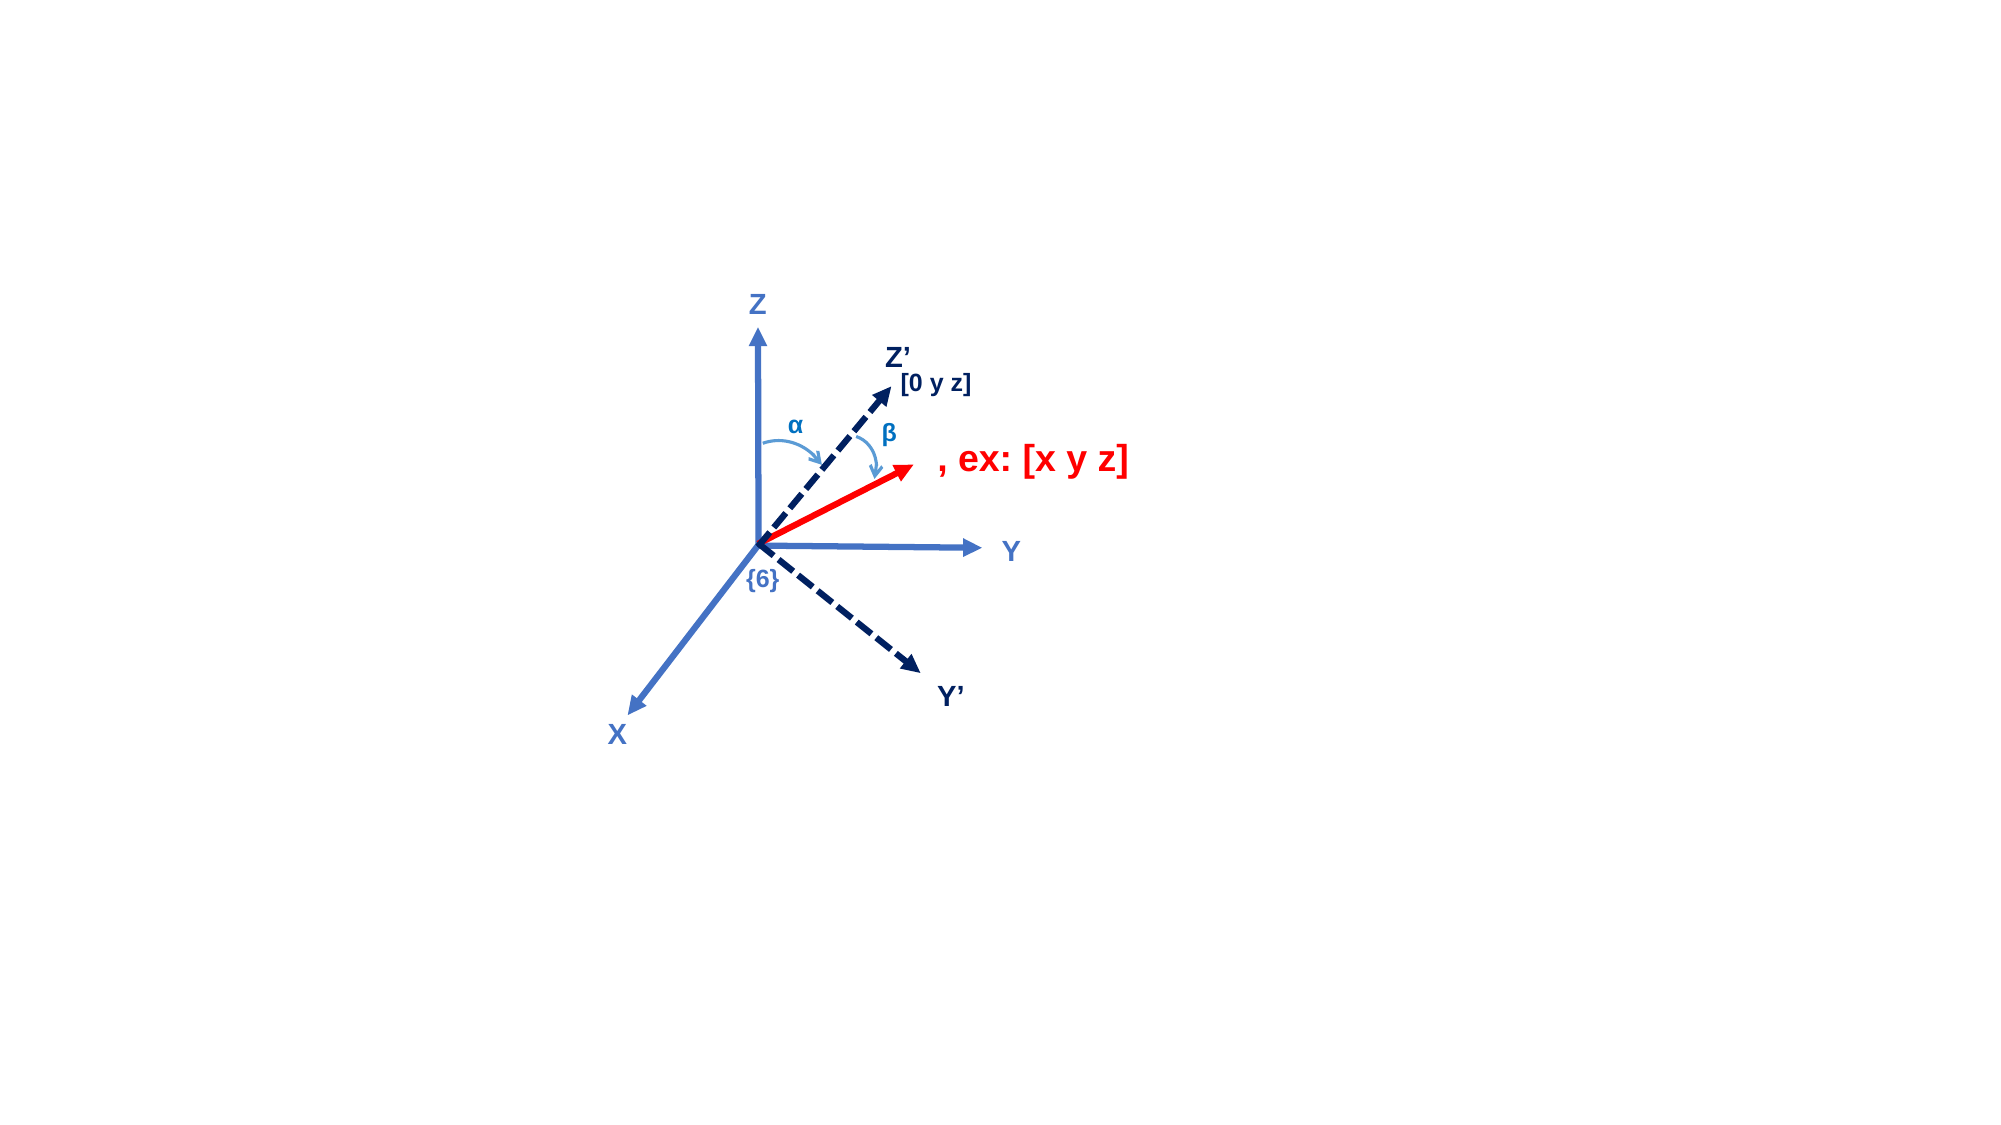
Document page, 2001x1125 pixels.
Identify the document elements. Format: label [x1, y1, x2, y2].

text_box [592, 277, 1165, 759]
